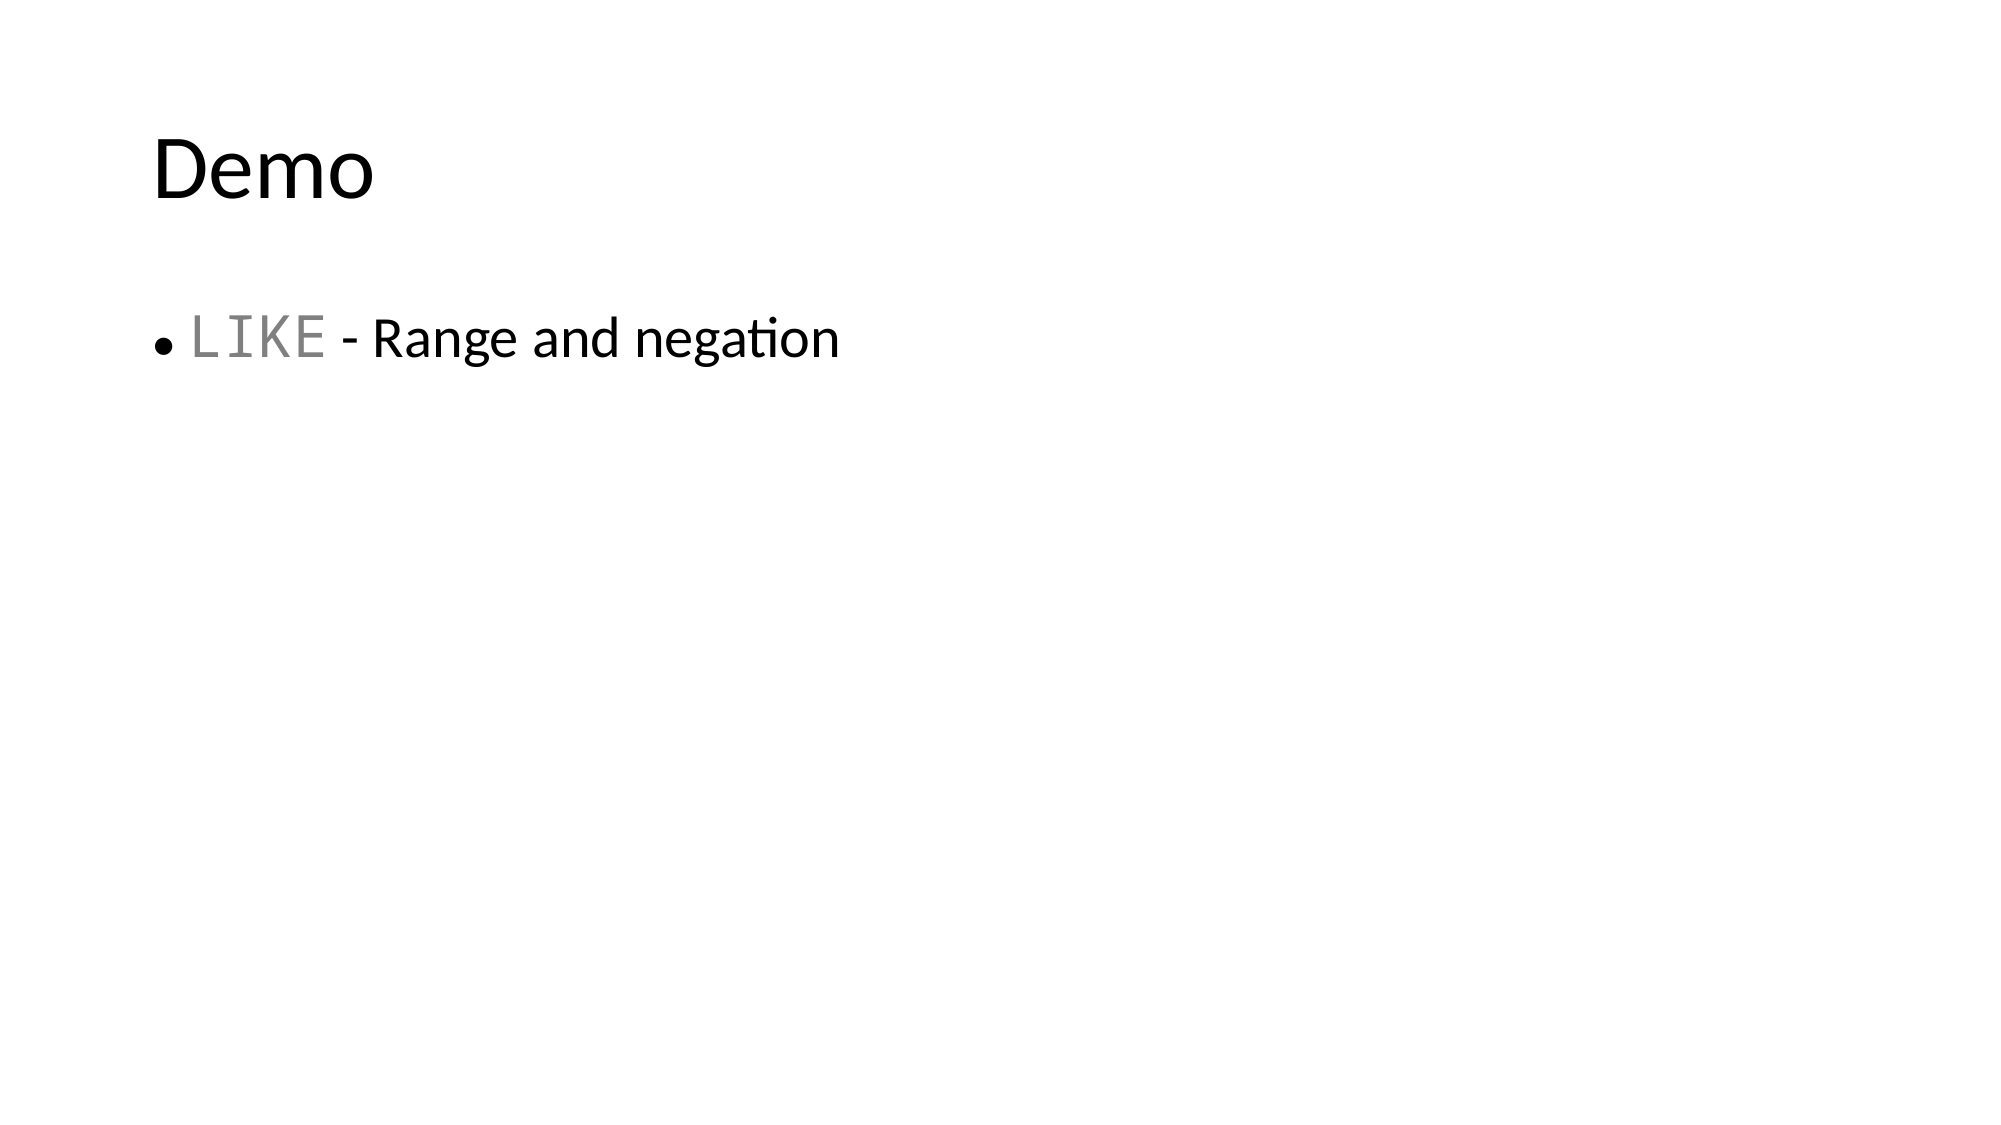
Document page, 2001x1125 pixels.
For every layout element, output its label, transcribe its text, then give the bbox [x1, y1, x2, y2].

list ● LIKE - Range and negation [137, 299, 1863, 1014]
title Demo [137, 59, 1863, 278]
